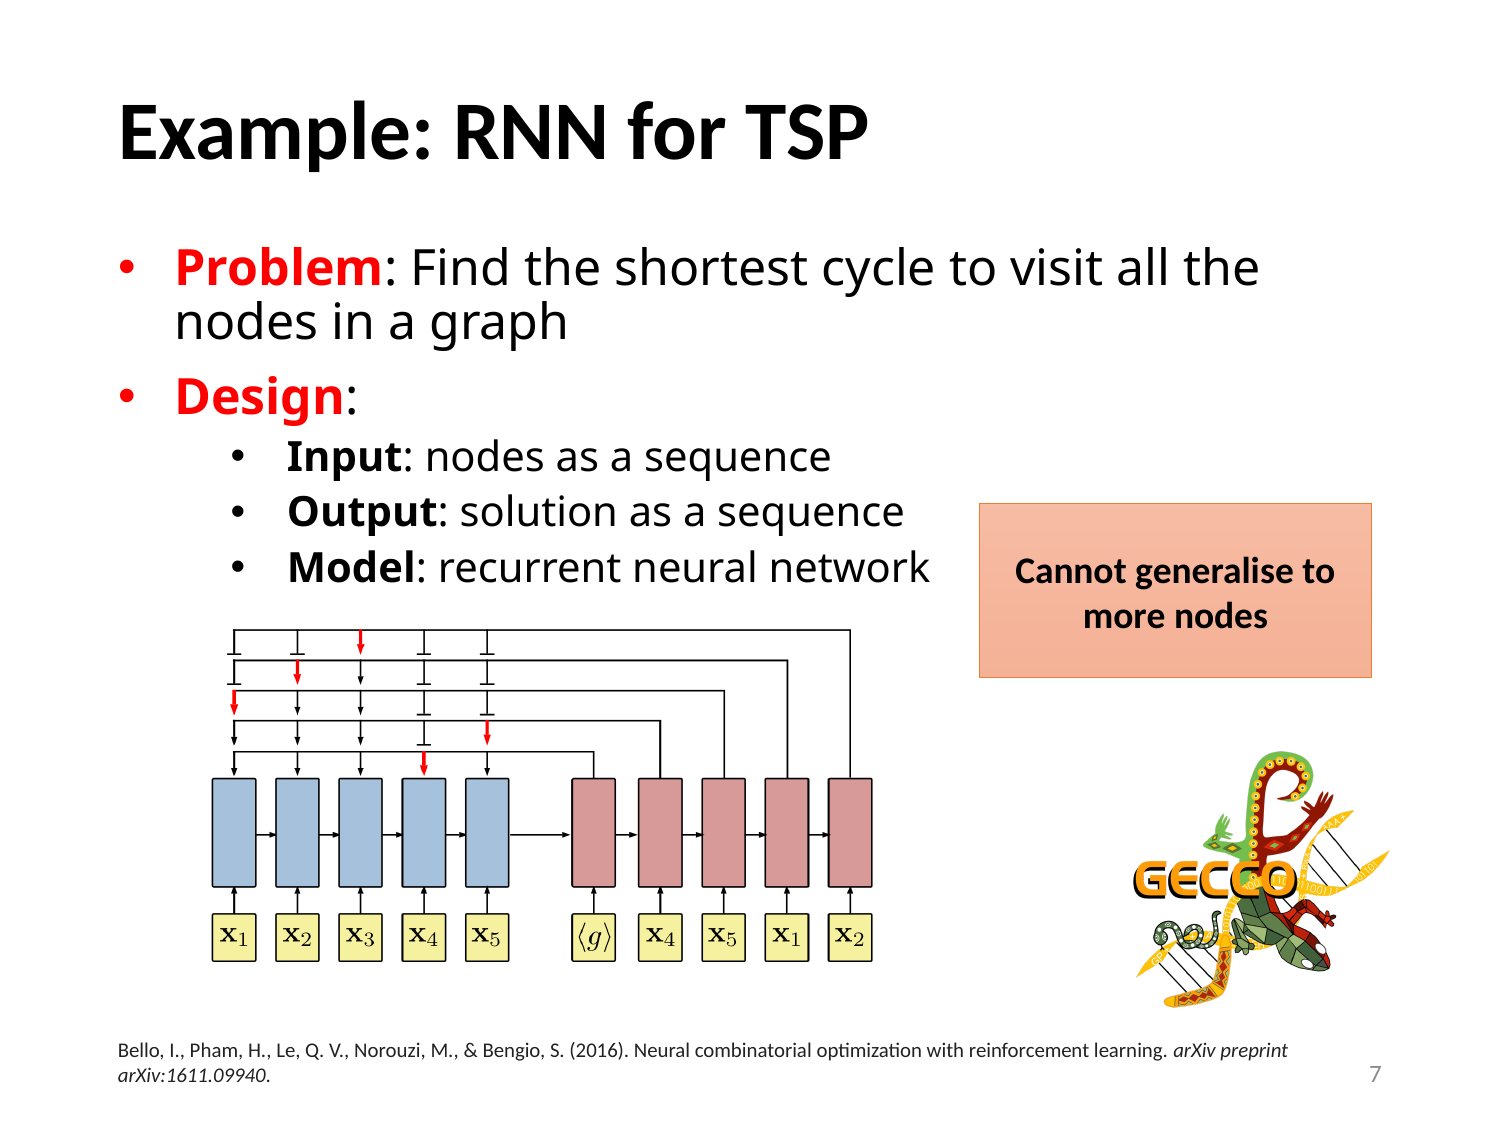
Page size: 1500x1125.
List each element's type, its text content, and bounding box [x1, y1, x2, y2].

text_box Bello, I., Pham, H., Le, Q. V., Norouzi, M., & Bengio, S. (2016). Neural combinatorial optimization with reinforcement learning. arXiv preprint arXiv:1611.09940. [103, 1029, 1354, 1095]
slide_number 7 [1059, 1042, 1397, 1103]
title Example: RNN for TSP [103, 59, 1397, 207]
text_box Cannot generalise to more nodes [979, 503, 1372, 678]
list Problem: Find the shortest cycle to visit all the nodes in a graph Design: Input: nodes as a sequence Output: solution as a sequence Model: recurrent neural network [103, 234, 1397, 1014]
picture [205, 623, 878, 967]
